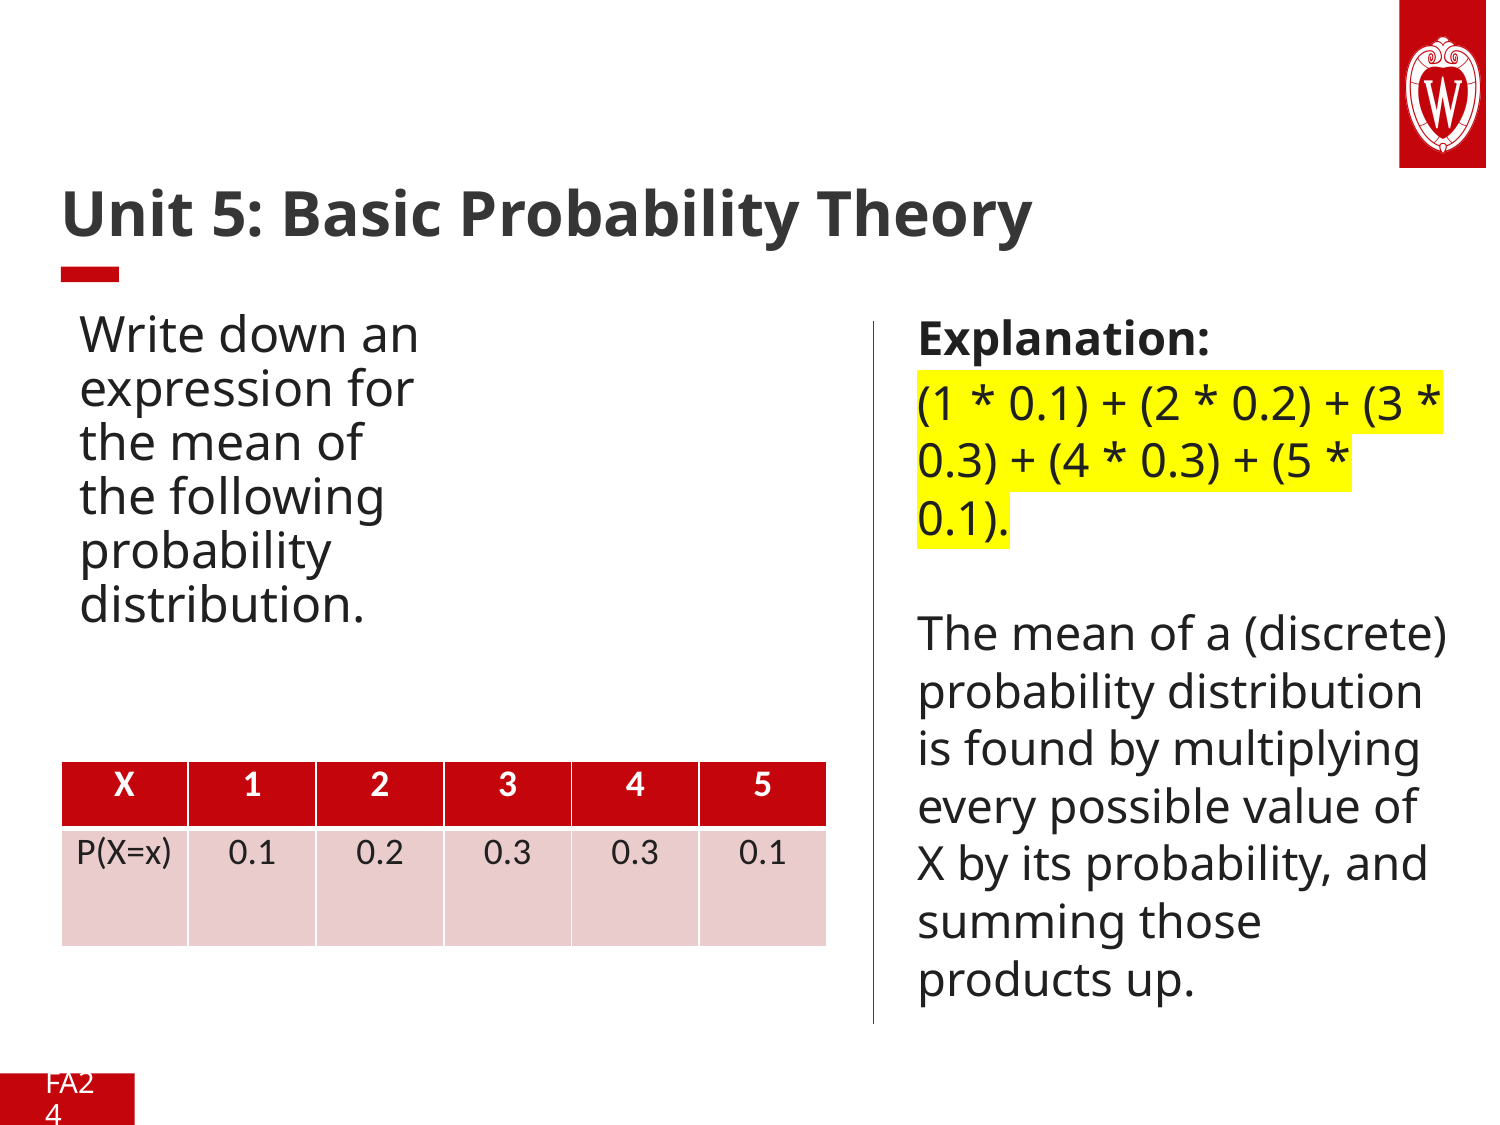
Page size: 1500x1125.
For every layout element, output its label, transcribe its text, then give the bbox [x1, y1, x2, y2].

table_header 1 [189, 762, 315, 826]
list Write down an expression for the mean of the following probability distribution. [23, 301, 444, 1032]
table_cell 0.1 [189, 831, 315, 946]
table_cell 0.3 [445, 831, 571, 946]
table_cell P(X=x) [62, 831, 187, 946]
table_header 4 [572, 762, 698, 826]
table_header 2 [317, 762, 443, 826]
table_cell 0.2 [317, 831, 443, 946]
table_header X [62, 762, 187, 826]
list FA24 [0, 1073, 135, 1125]
title Unit 5: Basic Probability Theory [60, 75, 1374, 250]
text_box Explanation: (1 * 0.1) + (2 * 0.2) + (3 * 0.3) + (4 * 0.3) + (5 * 0.1). The mean of a (discrete) probability distribution is found by multiplying every possible value of X by its probability, and summing those products up. [864, 301, 1463, 1032]
table_cell 0.3 [572, 831, 698, 946]
table_header 3 [445, 762, 571, 826]
table_cell 0.1 [700, 831, 826, 946]
picture [1405, 36, 1481, 154]
table_header 5 [700, 762, 826, 826]
